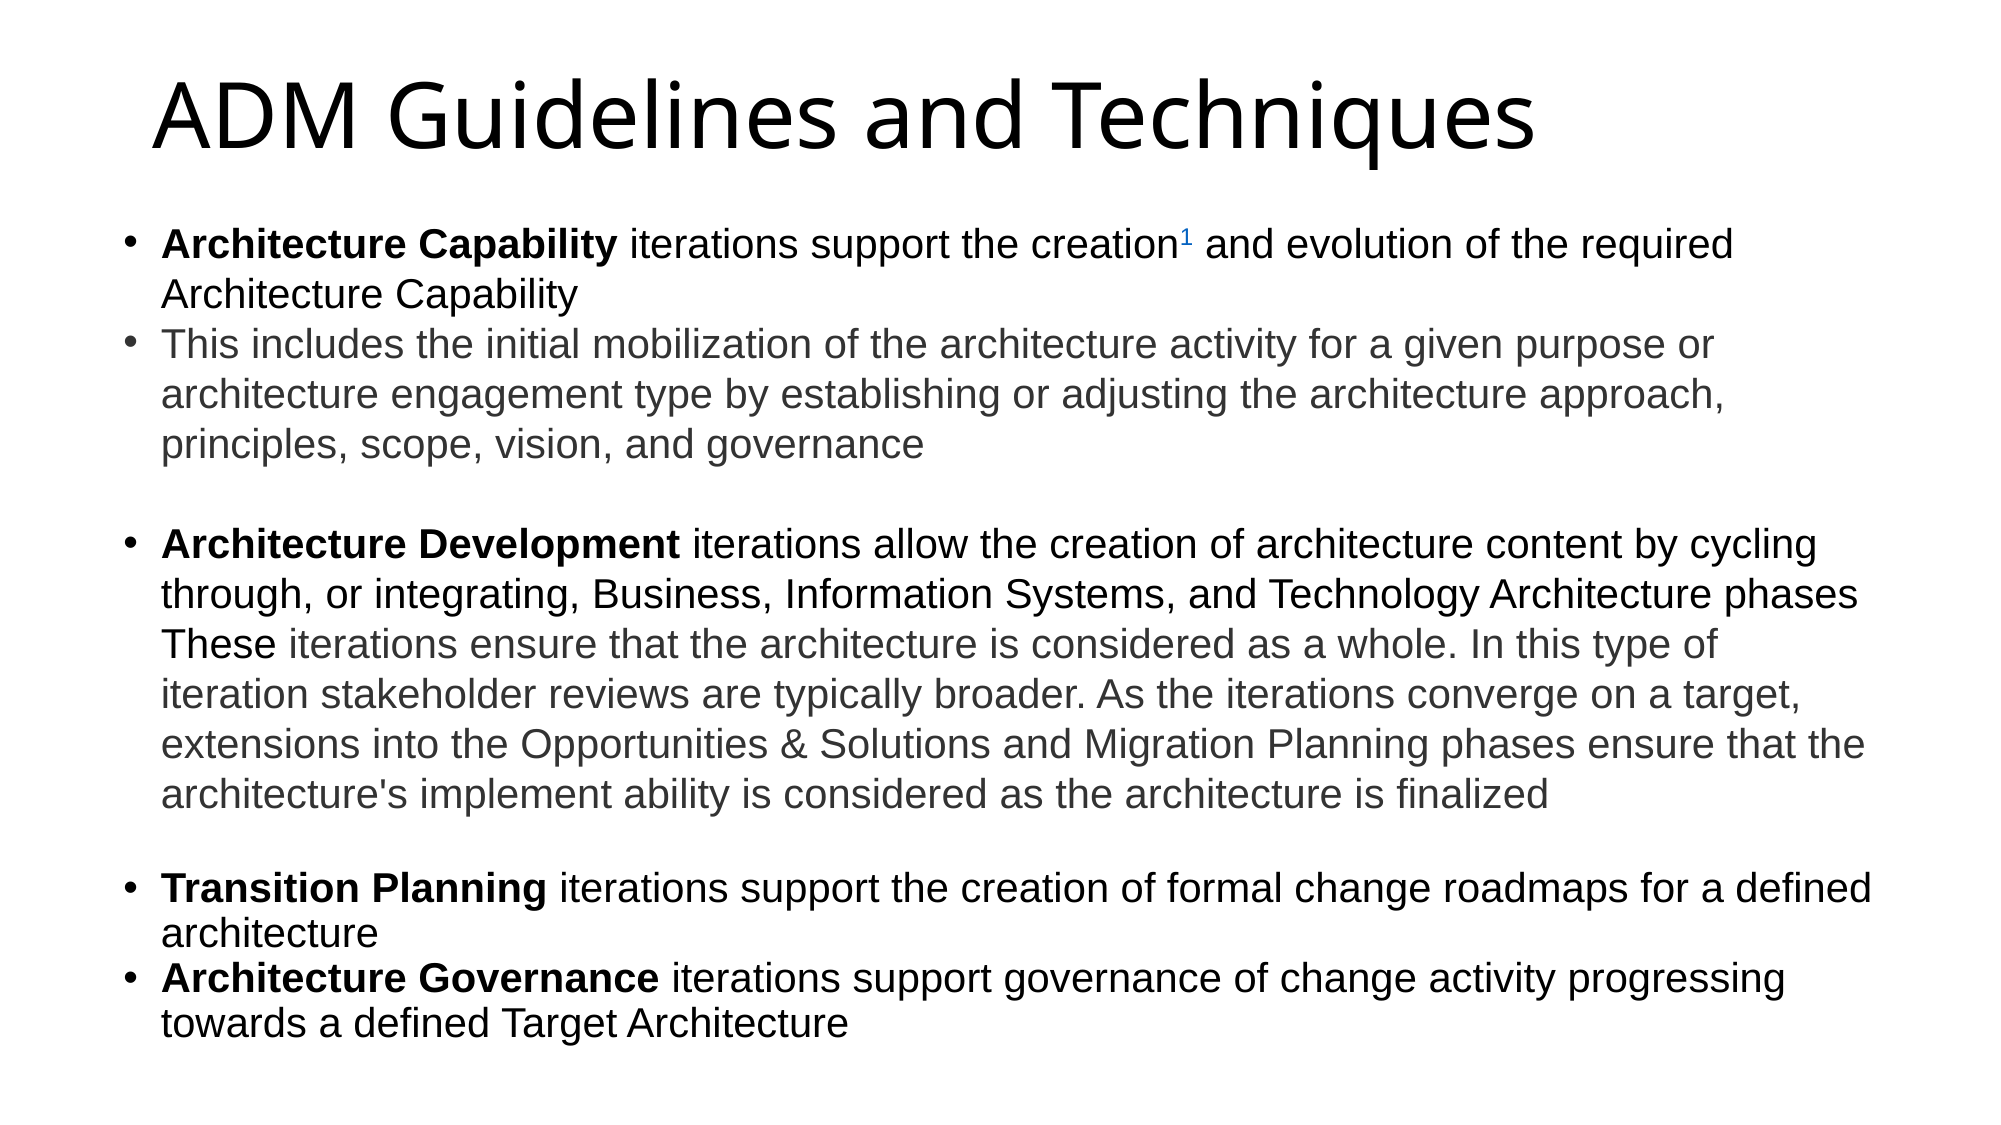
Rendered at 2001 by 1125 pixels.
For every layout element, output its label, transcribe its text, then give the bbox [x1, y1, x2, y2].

list Architecture Capability iterations support the creation1 and evolution of the required Architecture Capability This includes the initial mobilization of the architecture activity for a given purpose or architecture engagement type by establishing or adjusting the architecture approach, principles, scope, vision, and governance Architecture Development iterations allow the creation of architecture content by cycling through, or integrating, Business, Information Systems, and Technology Architecture phases These iterations ensure that the architecture is considered as a whole. In this type of iteration stakeholder reviews are typically broader. As the iterations converge on a target, extensions into the Opportunities & Solutions and Migration Planning phases ensure that the architecture's implement ability is considered as the architecture is finalized Transition Planning iterations support the creation of formal change roadmaps for a defined architecture Architecture Governance iterations support governance of change activity progressing towards a defined Target Architecture [108, 208, 1892, 1100]
text_box ADM Guidelines and Techniques [137, 59, 1863, 179]
